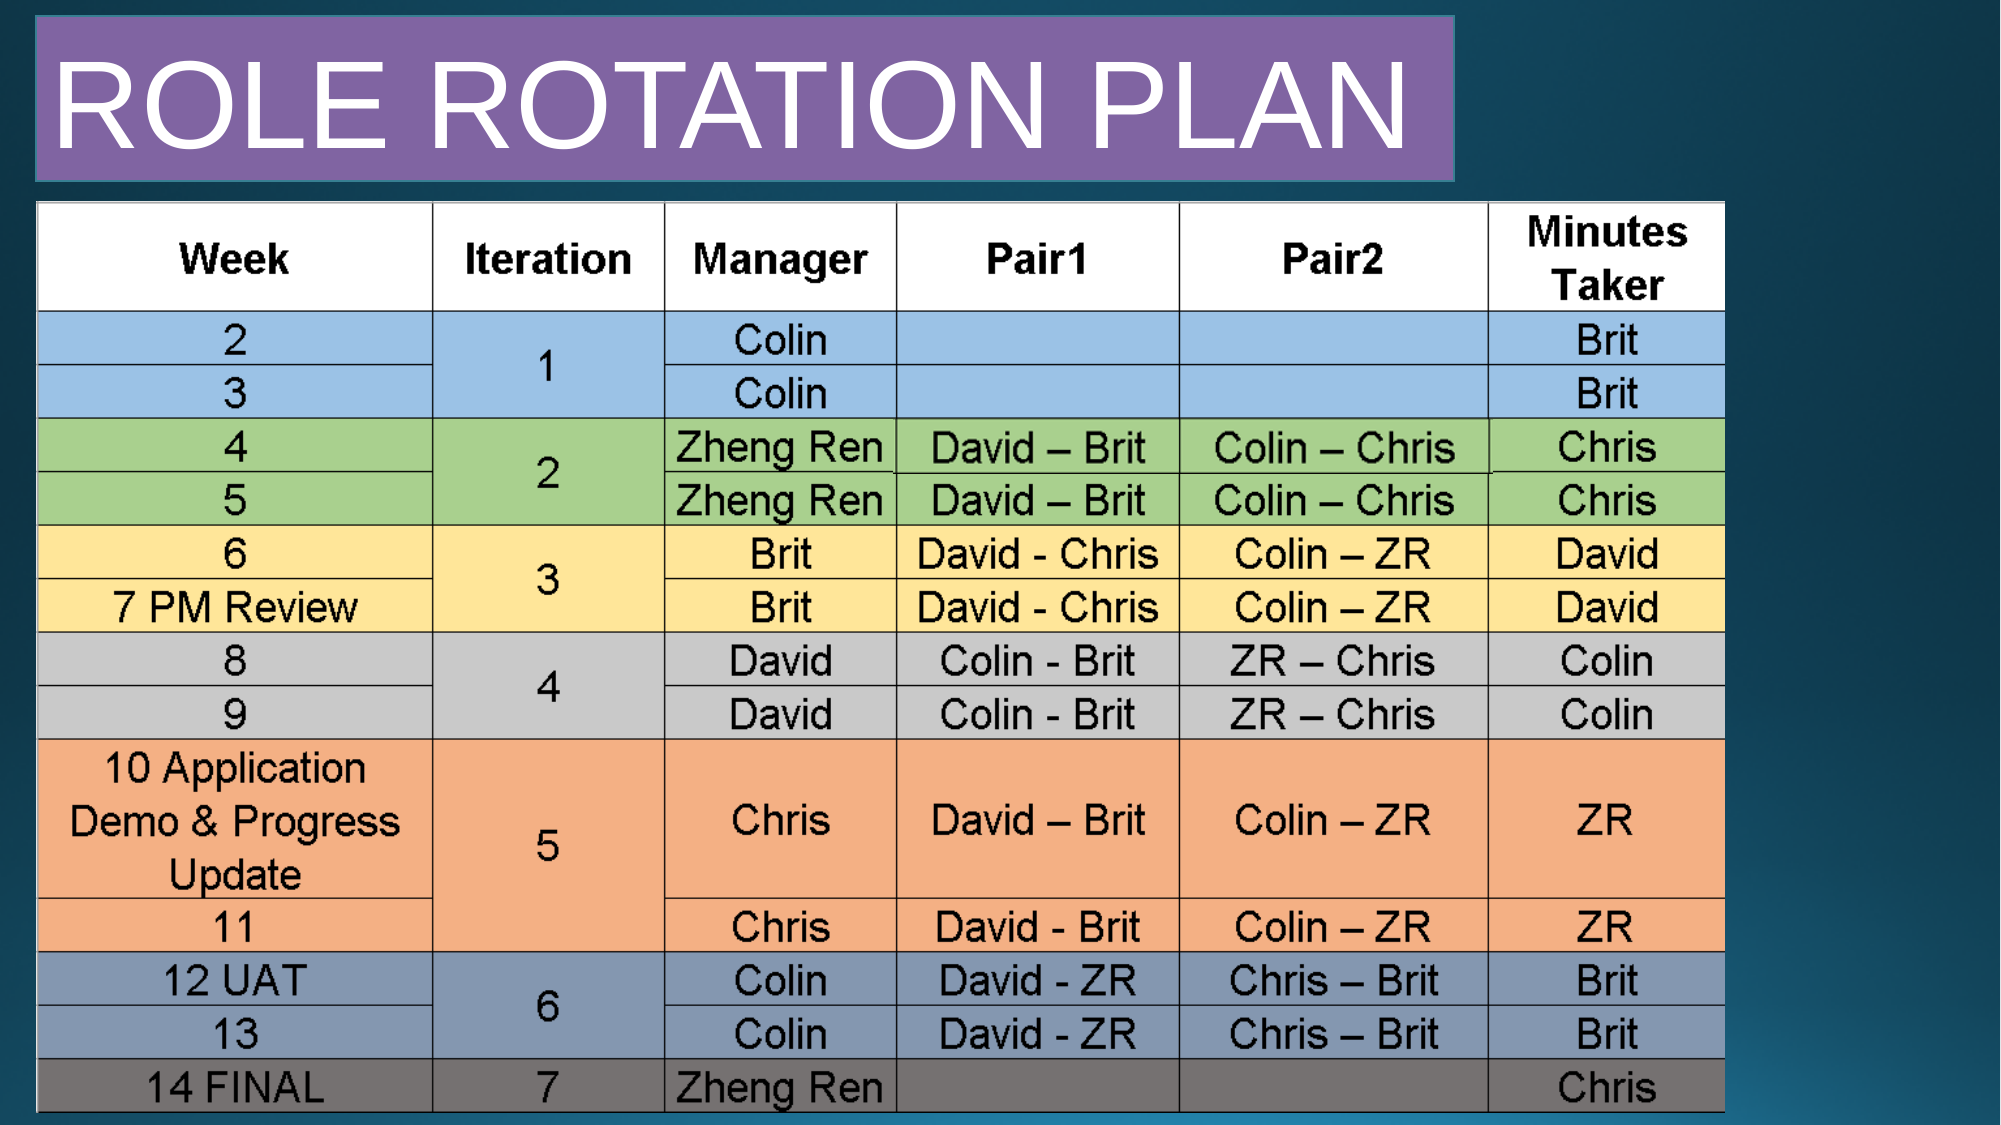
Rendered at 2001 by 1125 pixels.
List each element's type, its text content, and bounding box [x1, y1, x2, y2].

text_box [35, 201, 1725, 1113]
picture [0, 0, 2001, 1125]
text_box ROLE ROTATION PLAN [35, 15, 1455, 182]
